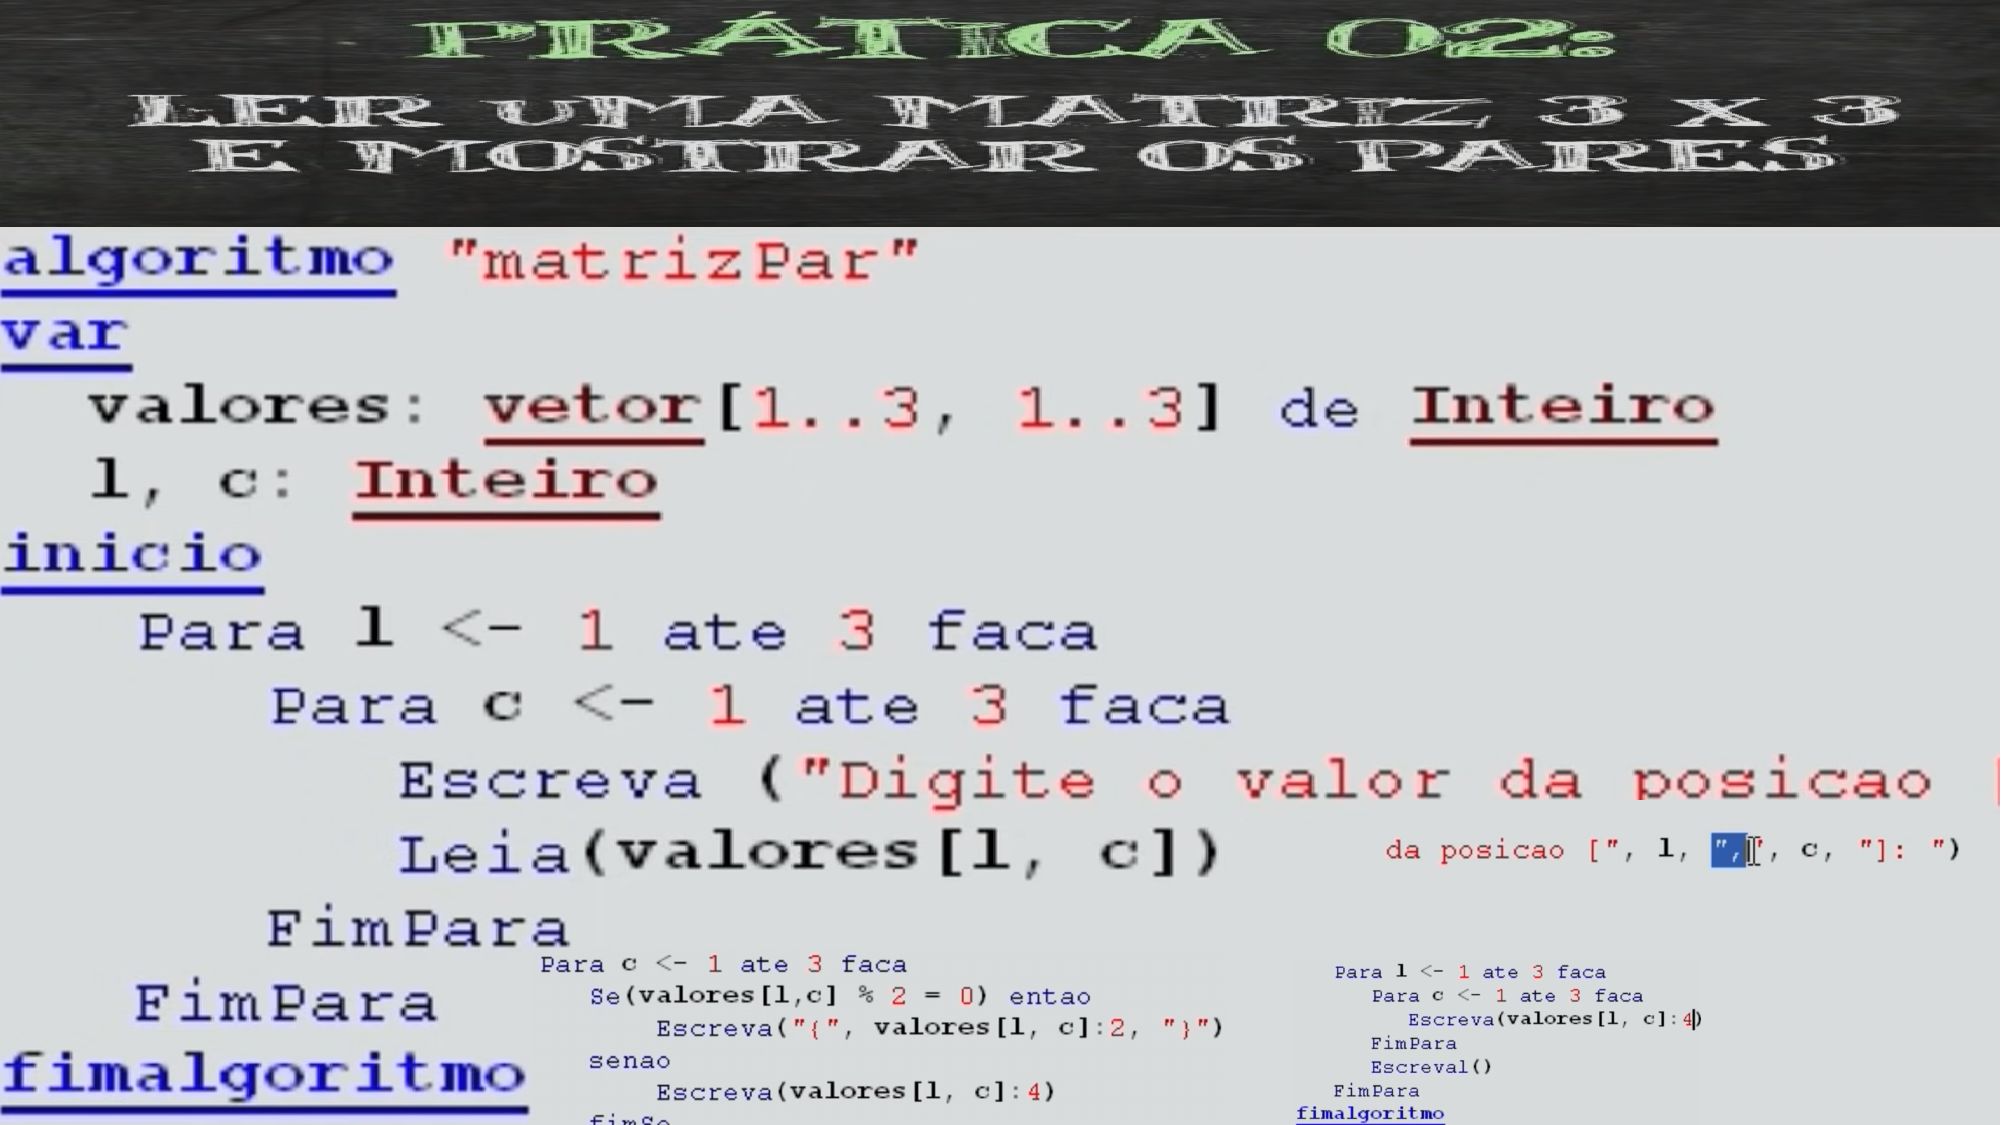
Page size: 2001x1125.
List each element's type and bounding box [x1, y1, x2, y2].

picture [1293, 960, 1701, 1125]
picture [0, 0, 2000, 228]
picture [1378, 800, 1964, 913]
picture [533, 948, 1230, 1125]
list [0, 228, 2000, 1125]
